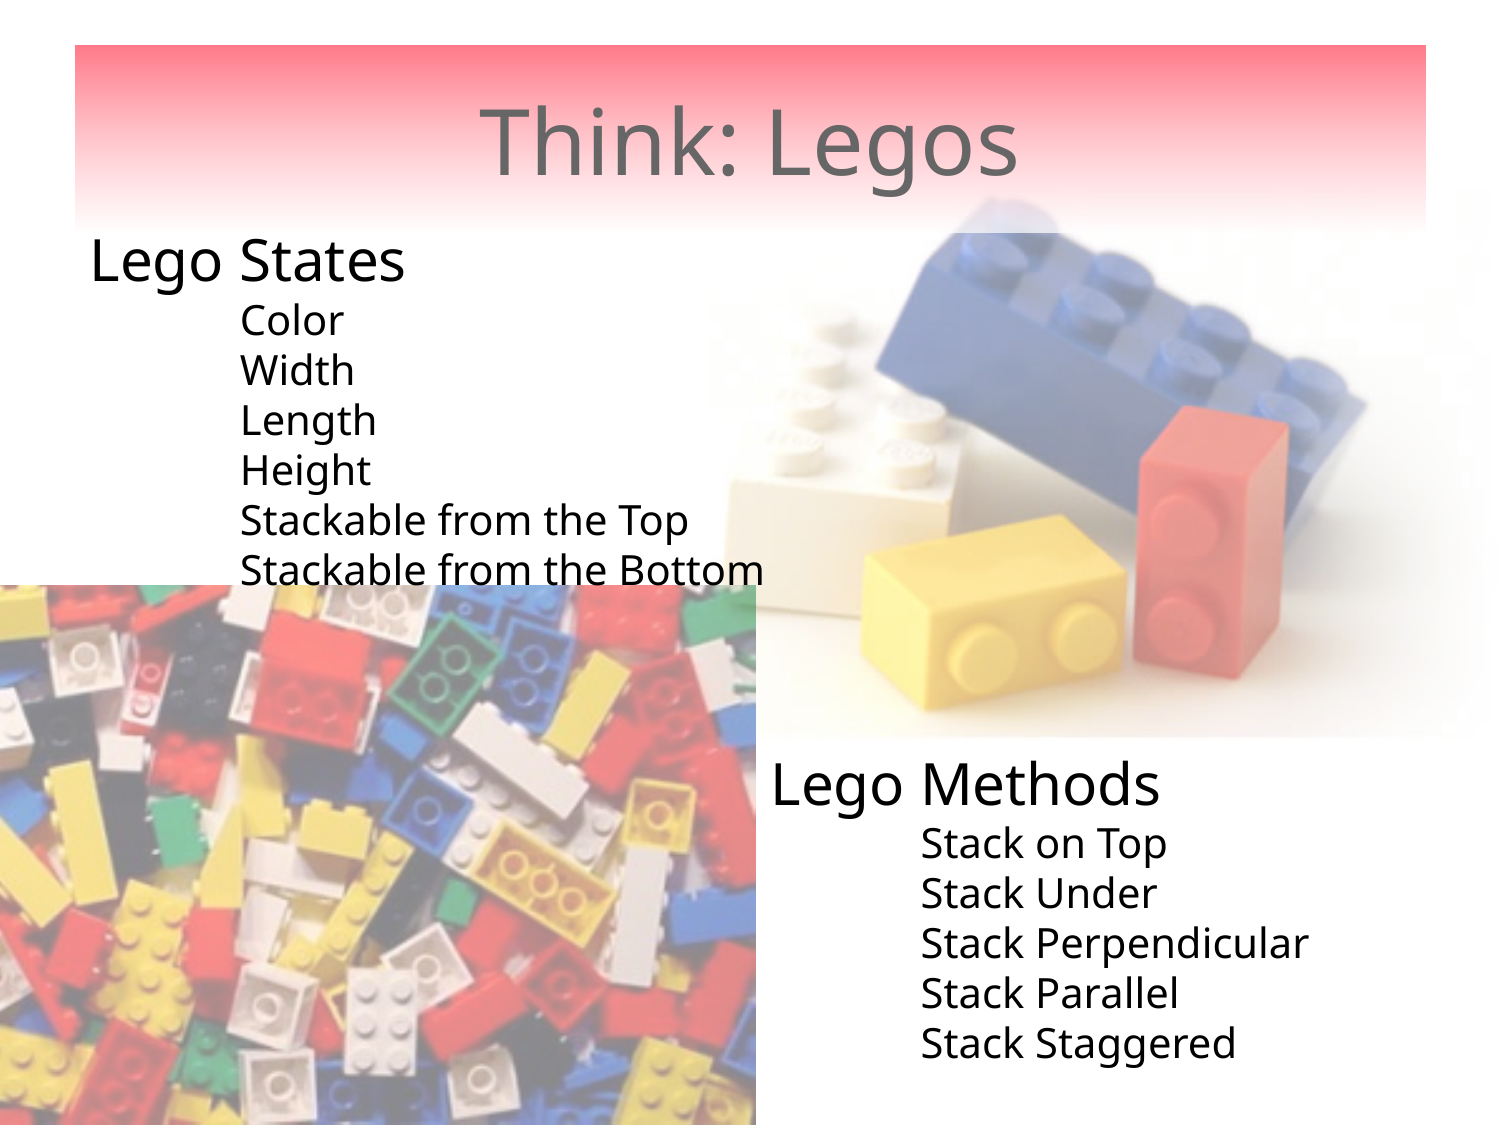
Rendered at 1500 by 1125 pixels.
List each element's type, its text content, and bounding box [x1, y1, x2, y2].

picture [0, 189, 1500, 1125]
text_box Lego States Color Width Length Height Stackable from the Top Stackable from the Bottom [74, 216, 702, 584]
title Think: Legos [75, 45, 1425, 216]
text_box Lego Methods Stack on Top Stack Under Stack Perpendicular Stack Parallel Stack Staggered [761, 747, 1500, 1120]
